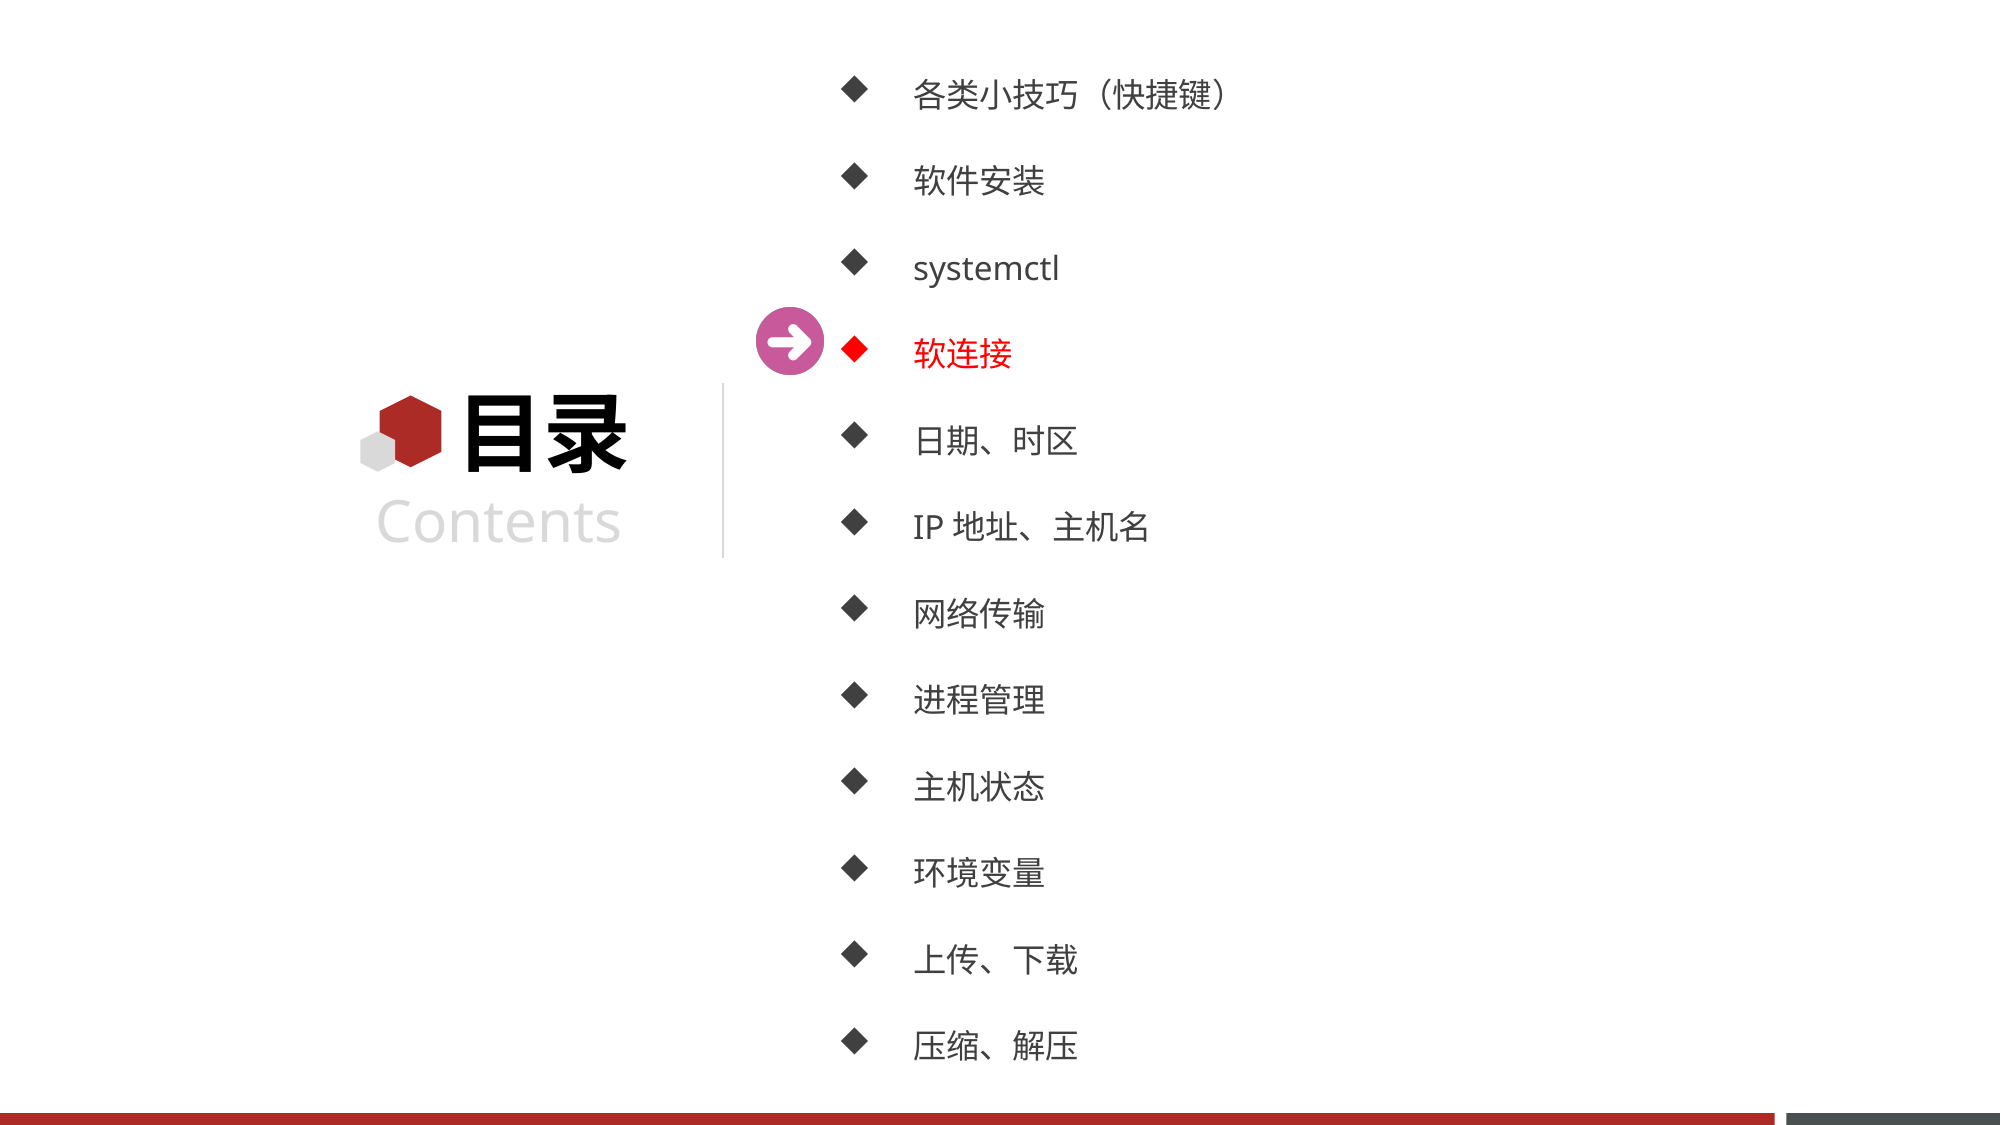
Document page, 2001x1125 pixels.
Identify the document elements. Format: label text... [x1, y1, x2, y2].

list 各类小技巧（快捷键） 软件安装 systemctl 软连接 日期、时区 IP地址、主机名 网络传输 进程管理 主机状态 环境变量 上传、下载 压缩、解压 [823, 111, 1804, 989]
picture [755, 307, 824, 375]
